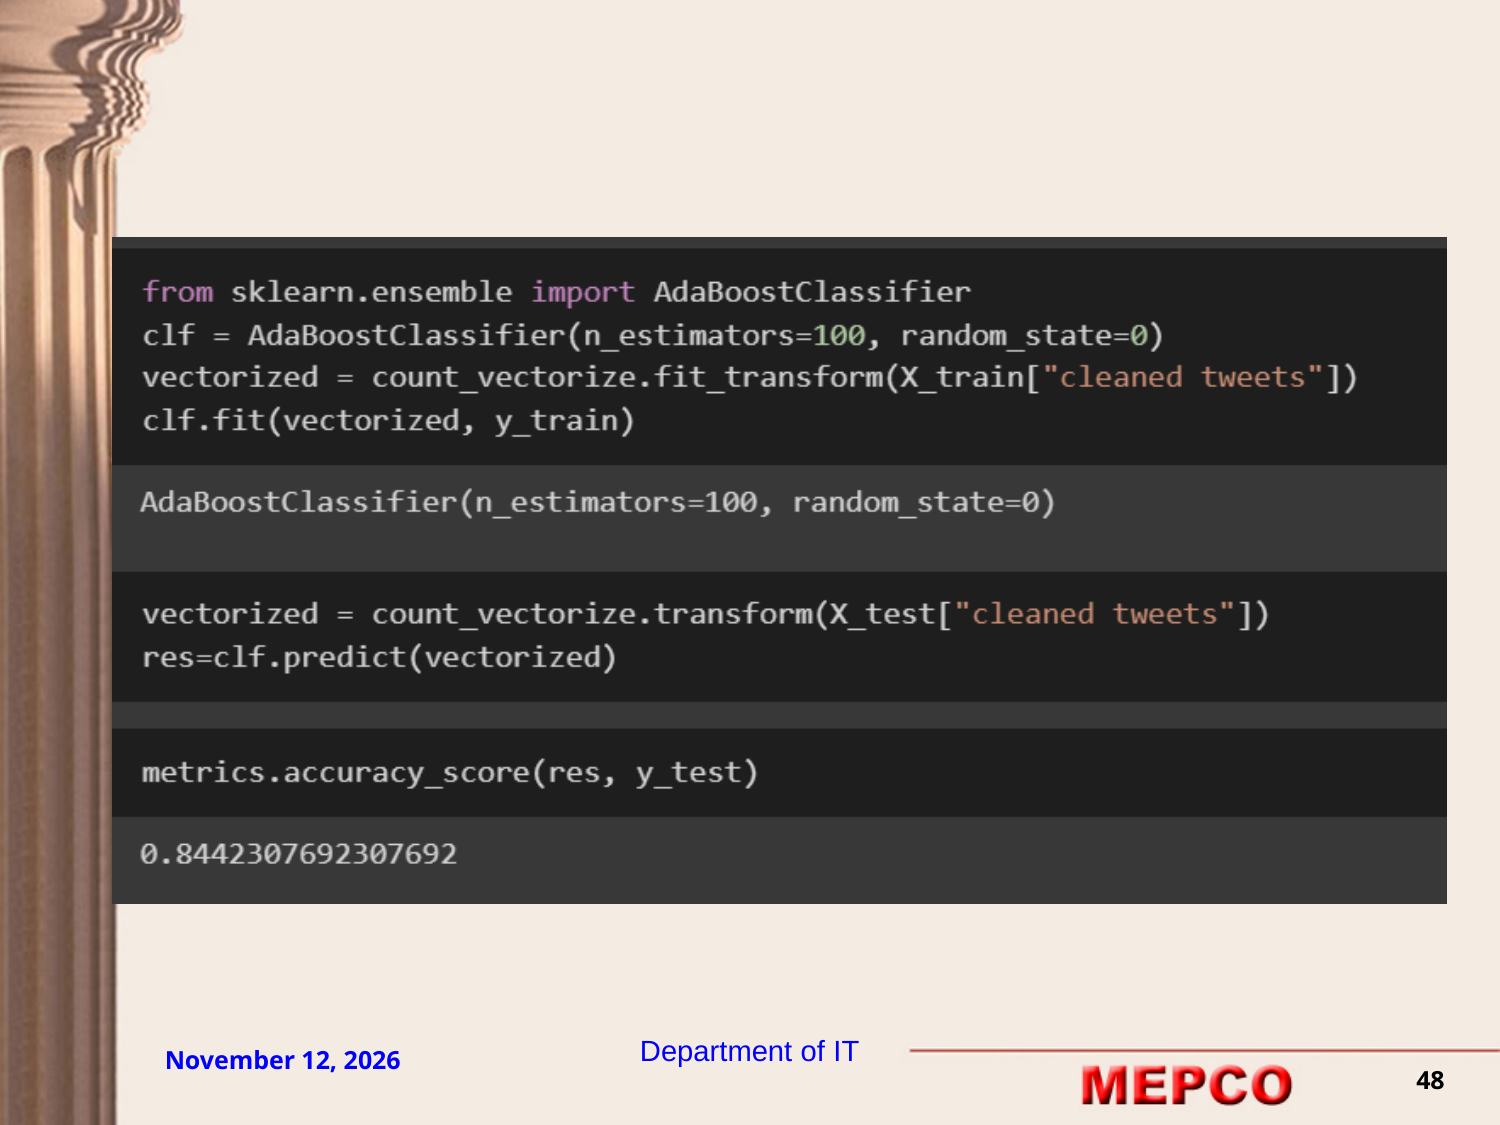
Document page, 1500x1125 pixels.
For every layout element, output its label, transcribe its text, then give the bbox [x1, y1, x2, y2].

picture [0, 0, 1500, 1125]
footer Department of IT [512, 1024, 988, 1101]
